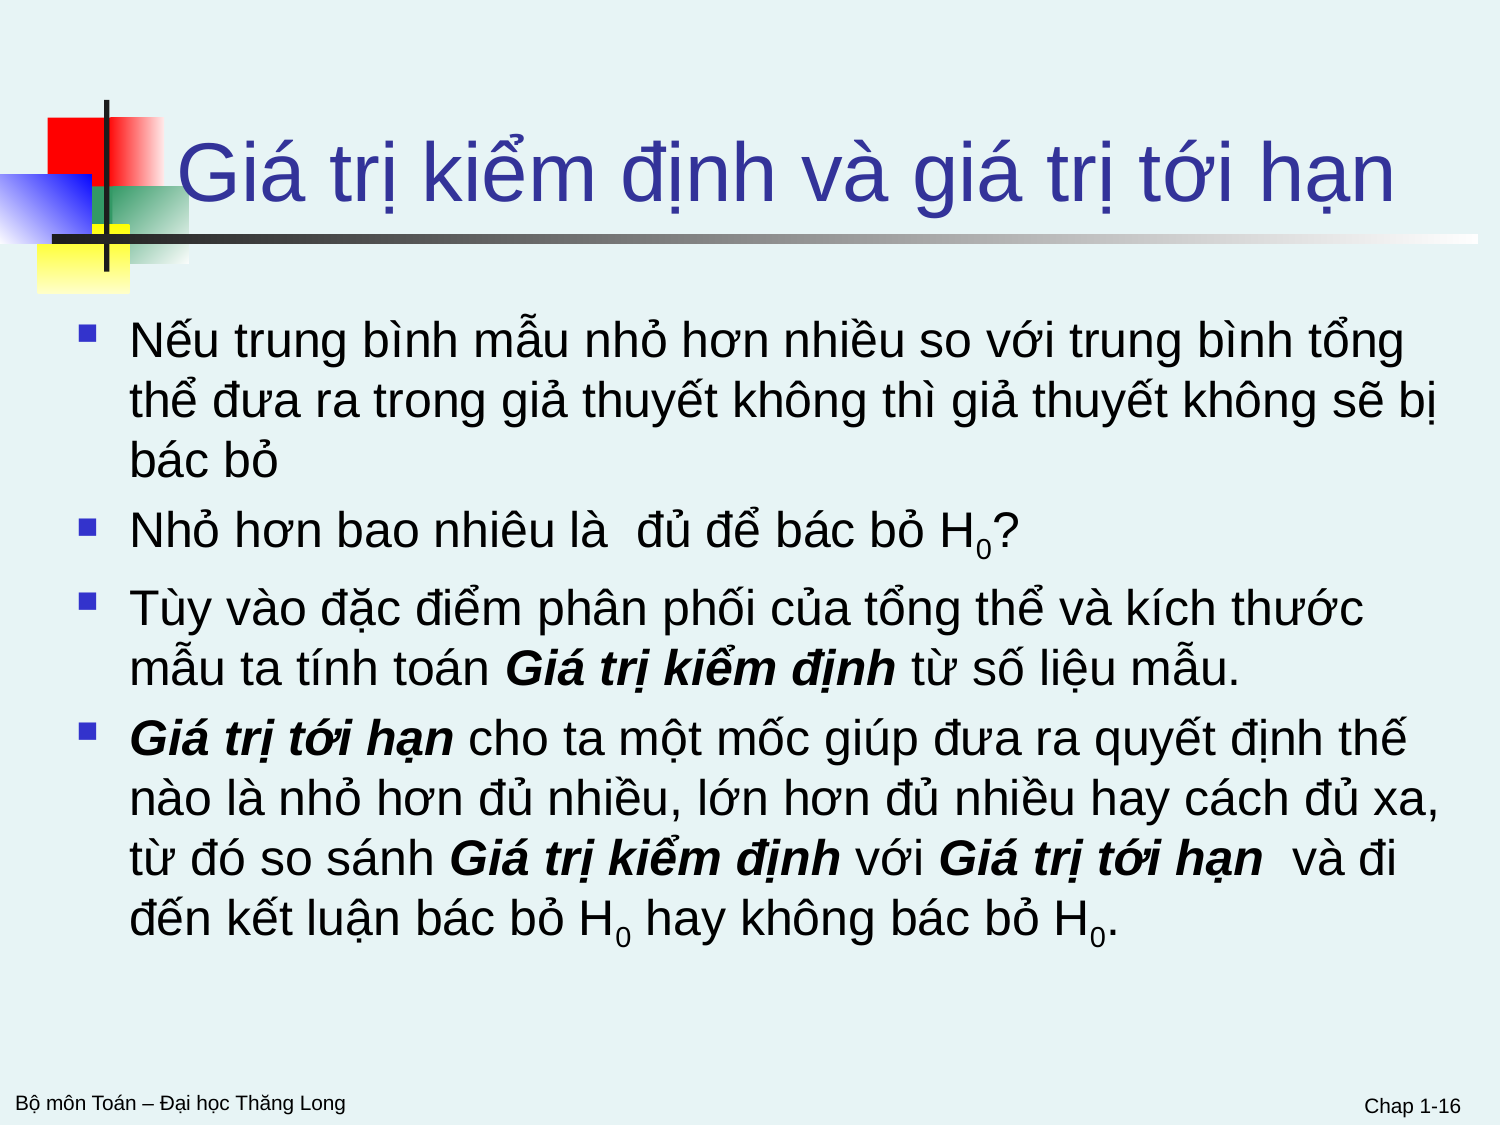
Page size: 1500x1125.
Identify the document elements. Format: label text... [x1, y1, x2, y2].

slide_number Chap 1-16 [1124, 1071, 1476, 1125]
list Nếu trung bình mẫu nhỏ hơn nhiều so với trung bình tổng thể đưa ra trong giả thuyết không thì giả thuyết không sẽ bị bác bỏ Nhỏ hơn bao nhiêu là đủ để bác bỏ H0? Tùy vào đặc điểm phân phối của tổng thể và kích thước mẫu ta tính toán Giá trị kiểm định từ số liệu mẫu. Giá trị tới hạn cho ta một mốc giúp đưa ra quyết định thế nào là nhỏ hơn đủ nhiều, lớn hơn đủ nhiều hay cách đủ xa, từ đó so sánh Giá trị kiểm định với Giá trị tới hạn và đi đến kết luận bác bỏ H0 hay không bác bỏ H0. [62, 299, 1463, 1044]
title Giá trị kiểm định và giá trị tới hạn [149, 62, 1426, 226]
footer Bộ môn Toán – Đại học Thăng Long [0, 1082, 725, 1125]
